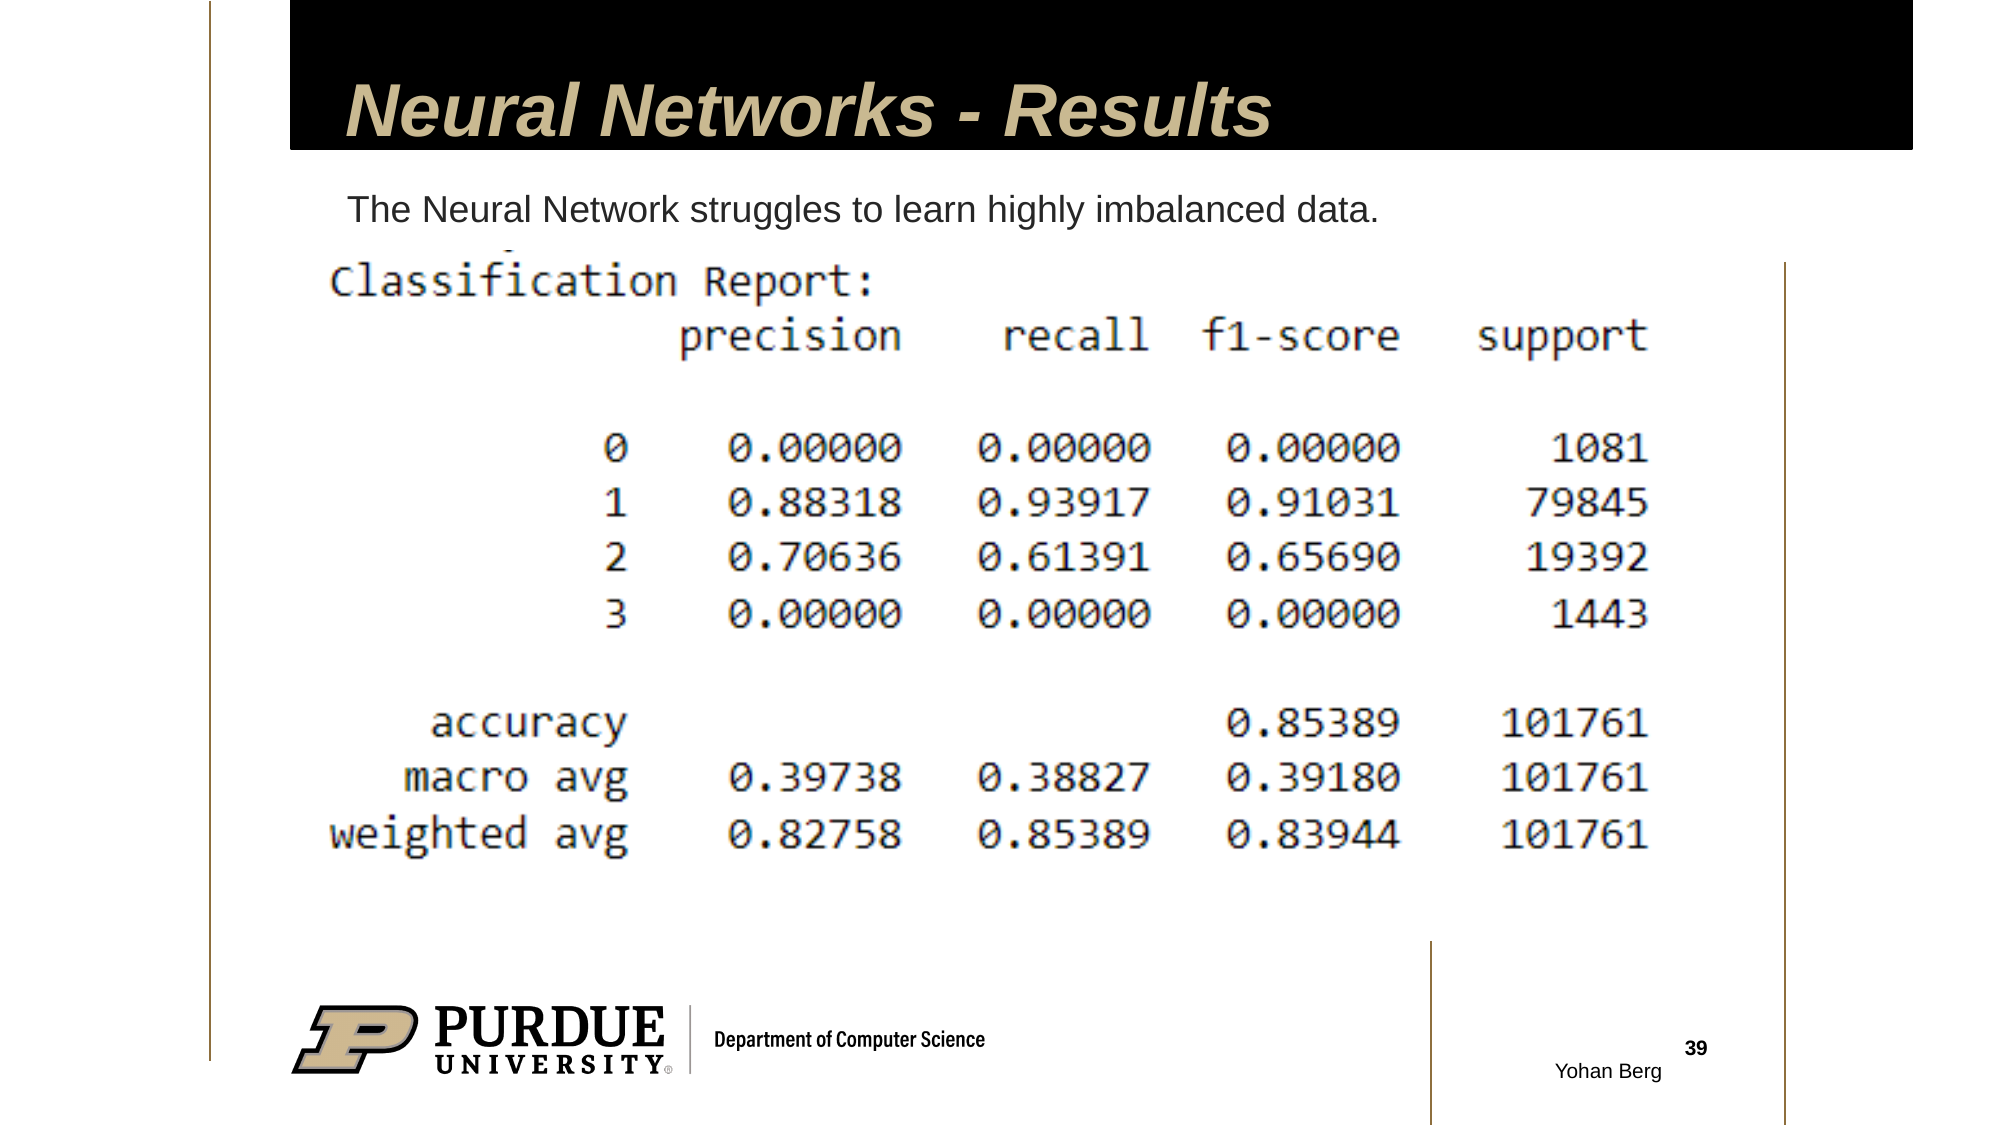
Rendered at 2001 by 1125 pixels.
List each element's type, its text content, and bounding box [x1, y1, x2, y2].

picture [323, 250, 1677, 875]
text_box The Neural Network struggles to learn highly imbalanced data. [331, 170, 1668, 246]
picture [291, 1002, 1000, 1078]
title Neural Networks - Results [343, 69, 1659, 170]
slide_number ‹#› [1657, 1017, 1737, 1078]
slide_number Yohan Berg [1433, 1040, 1678, 1101]
